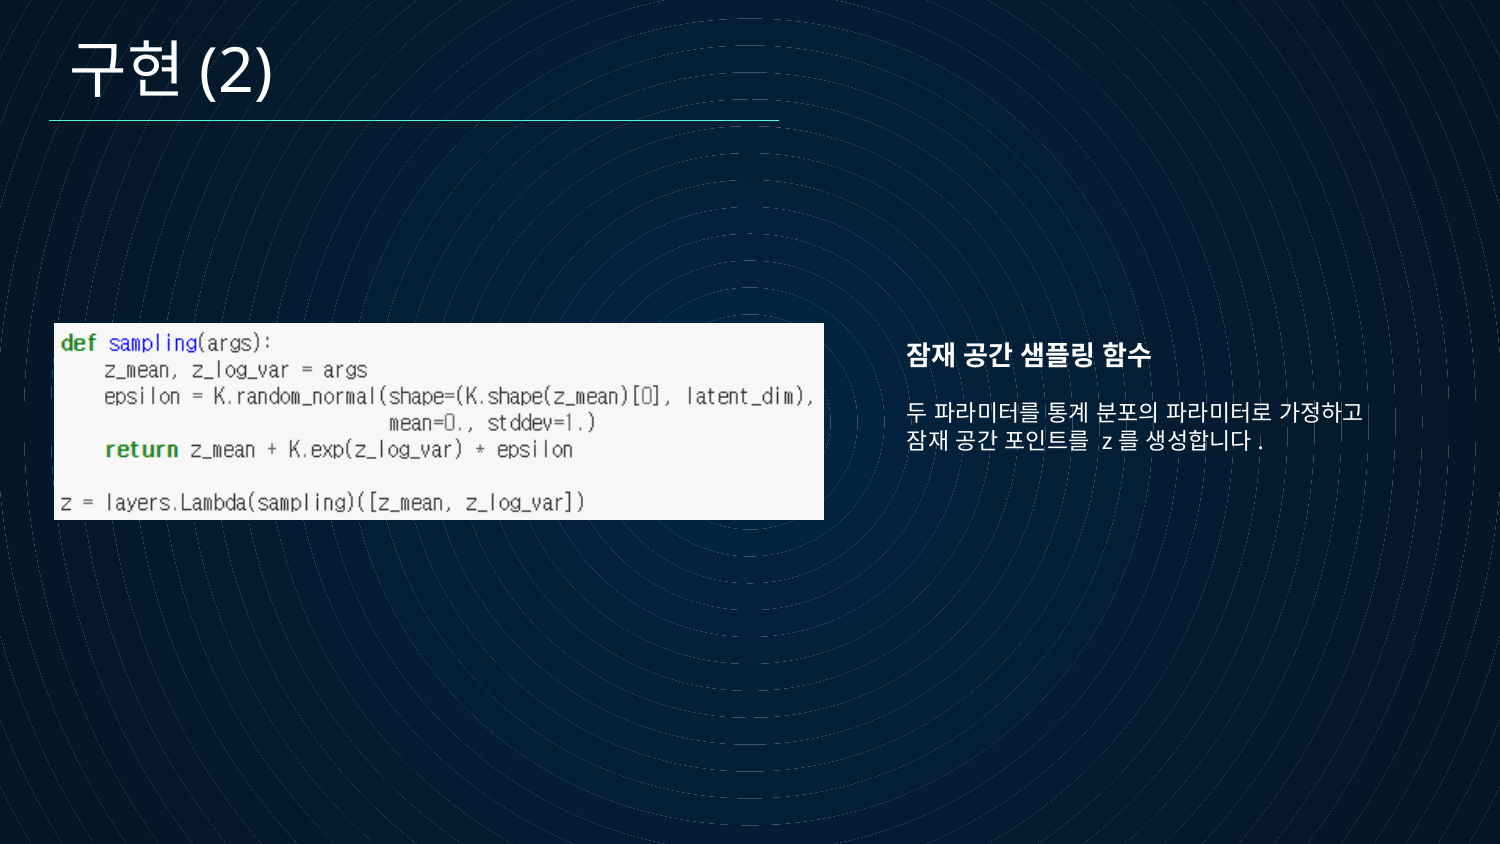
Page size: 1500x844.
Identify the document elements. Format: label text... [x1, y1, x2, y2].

picture [54, 322, 824, 521]
title 구현(2) [54, 20, 414, 119]
subtitle 잠재 공간 샘플링 함수 두 파라미터를 통계 분포의 파라미터로 가정하고 잠재 공간 포인트를 z를 생성합니다. [873, 323, 1460, 520]
